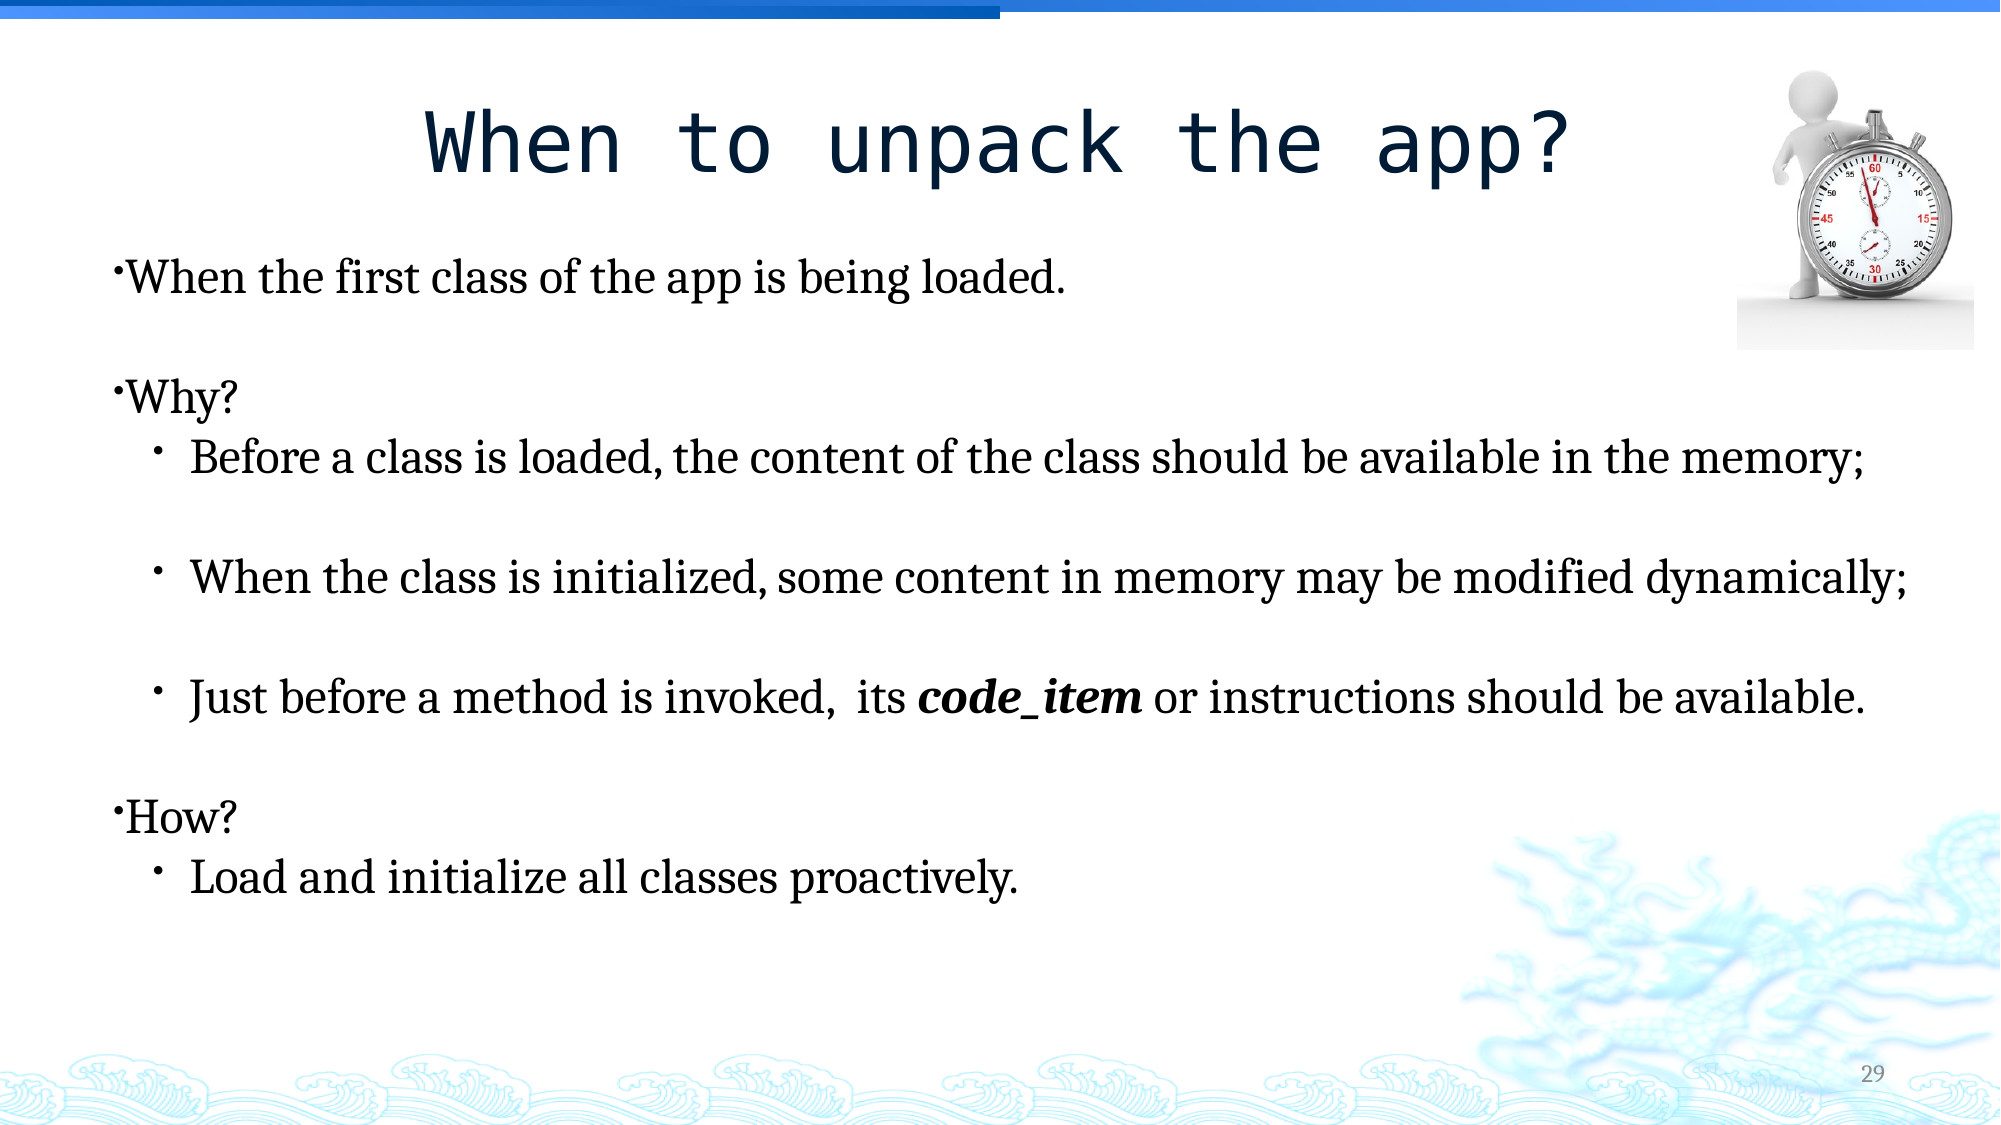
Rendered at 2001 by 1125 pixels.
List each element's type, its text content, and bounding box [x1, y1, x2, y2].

text_box When the first class of the app is being loaded. Why? Before a class is loaded, the content of the class should be available in the memory; When the class is initialized, some content in memory may be modified dynamically; Just before a method is invoked, its code_item or instructions should be available. How? Load and initialize all classes proactively. [99, 236, 1973, 1062]
text_box When to unpack the app? [99, 45, 1732, 233]
picture [0, 806, 2000, 1125]
picture [1737, 22, 1974, 351]
text_box 29 [1433, 1042, 1900, 1103]
